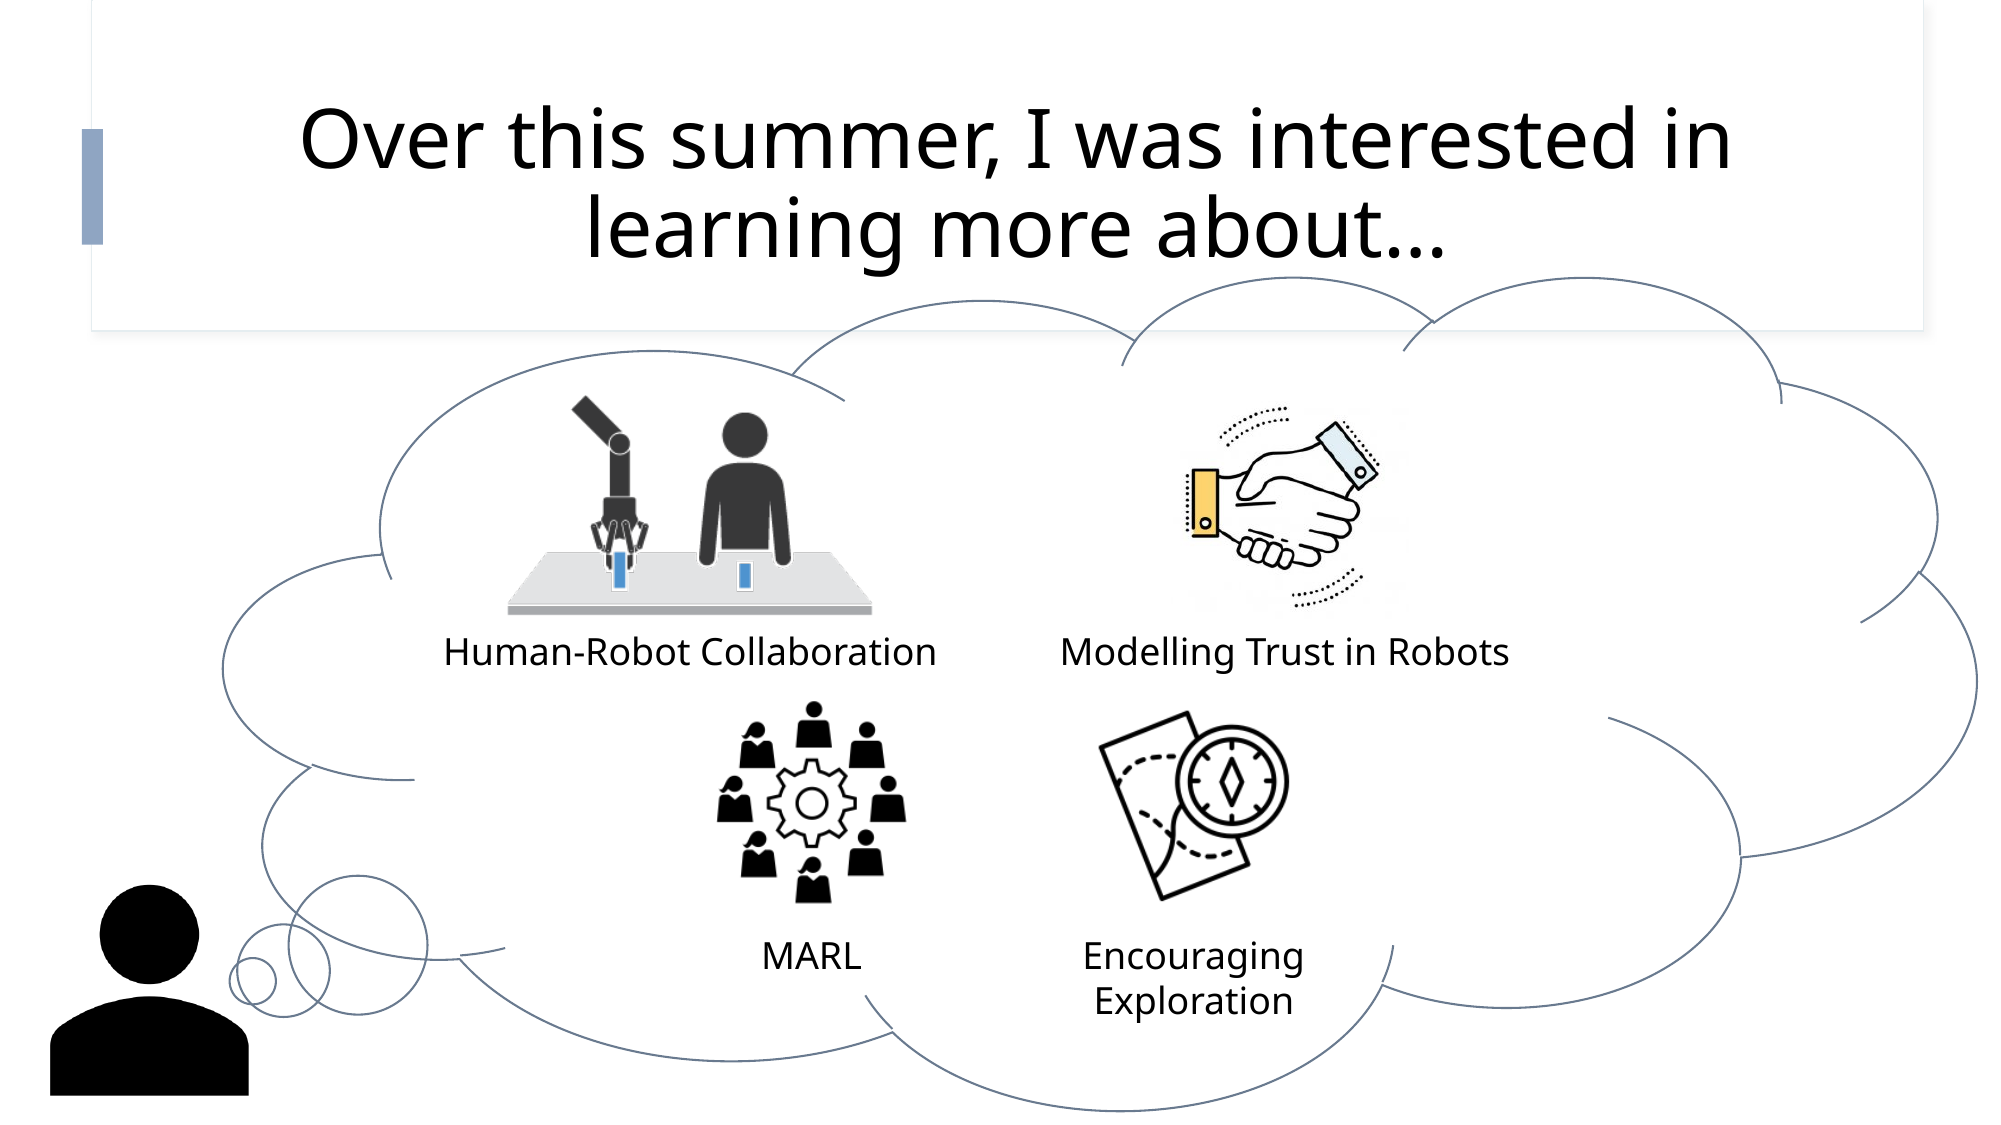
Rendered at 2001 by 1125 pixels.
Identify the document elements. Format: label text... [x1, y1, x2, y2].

picture [1075, 687, 1313, 925]
text_box MARL [703, 924, 920, 985]
picture [698, 690, 925, 916]
picture [507, 394, 874, 618]
picture [0, 841, 298, 1125]
title Over this summer, I was interested in learning more about… [183, 90, 1851, 284]
picture [1171, 394, 1409, 622]
text_box Encouraging Exploration [1045, 924, 1343, 1030]
text_box [221, 276, 1979, 1113]
